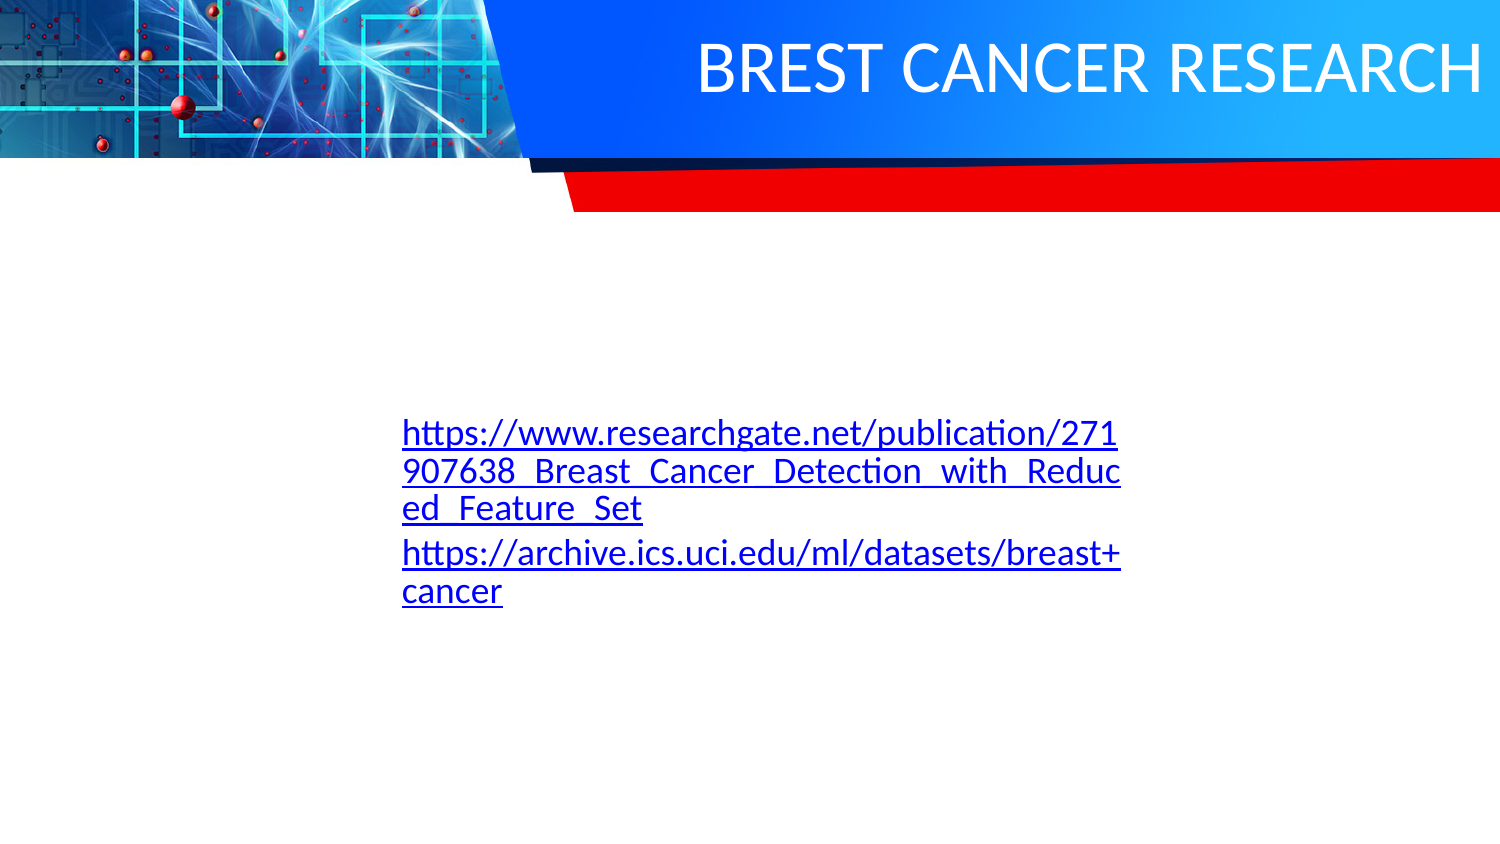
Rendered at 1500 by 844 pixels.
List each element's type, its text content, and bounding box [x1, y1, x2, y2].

title BREST CANCER RESEARCH [507, 0, 1500, 126]
list [70, 209, 1423, 745]
text_box https://www.researchgate.net/publication/271907638_Breast_Cancer_Detection_with_Reduced_Feature_Set https://archive.ics.uci.edu/ml/datasets/breast+cancer [387, 401, 1138, 506]
picture [0, 0, 1500, 844]
